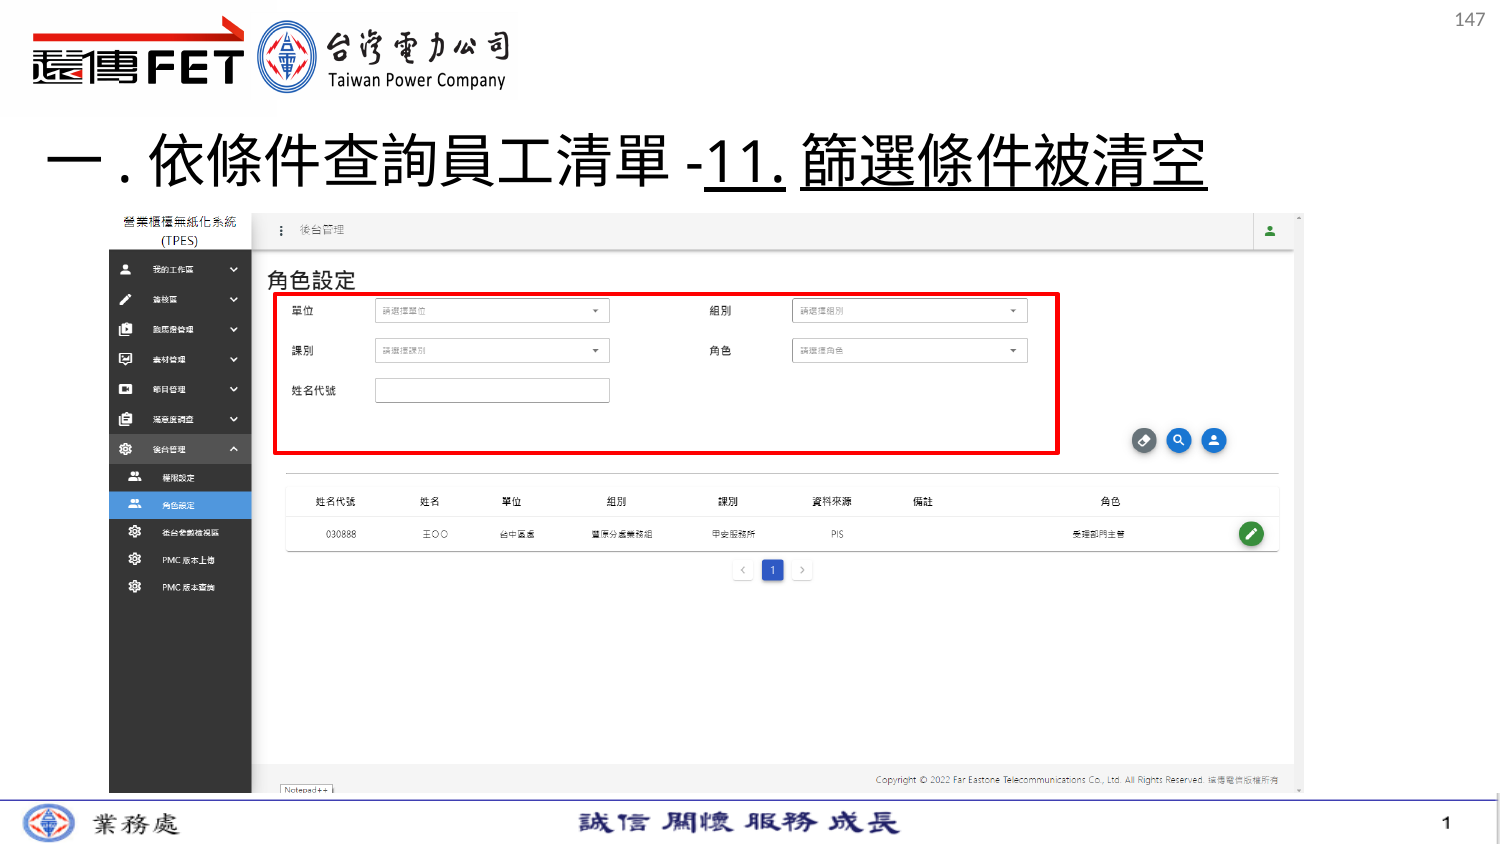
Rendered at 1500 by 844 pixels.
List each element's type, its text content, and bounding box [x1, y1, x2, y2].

text_box 一.依條件查詢員工清單-11.篩選條件被清空 [30, 117, 1428, 217]
picture [0, 213, 1500, 844]
picture [0, 0, 519, 117]
